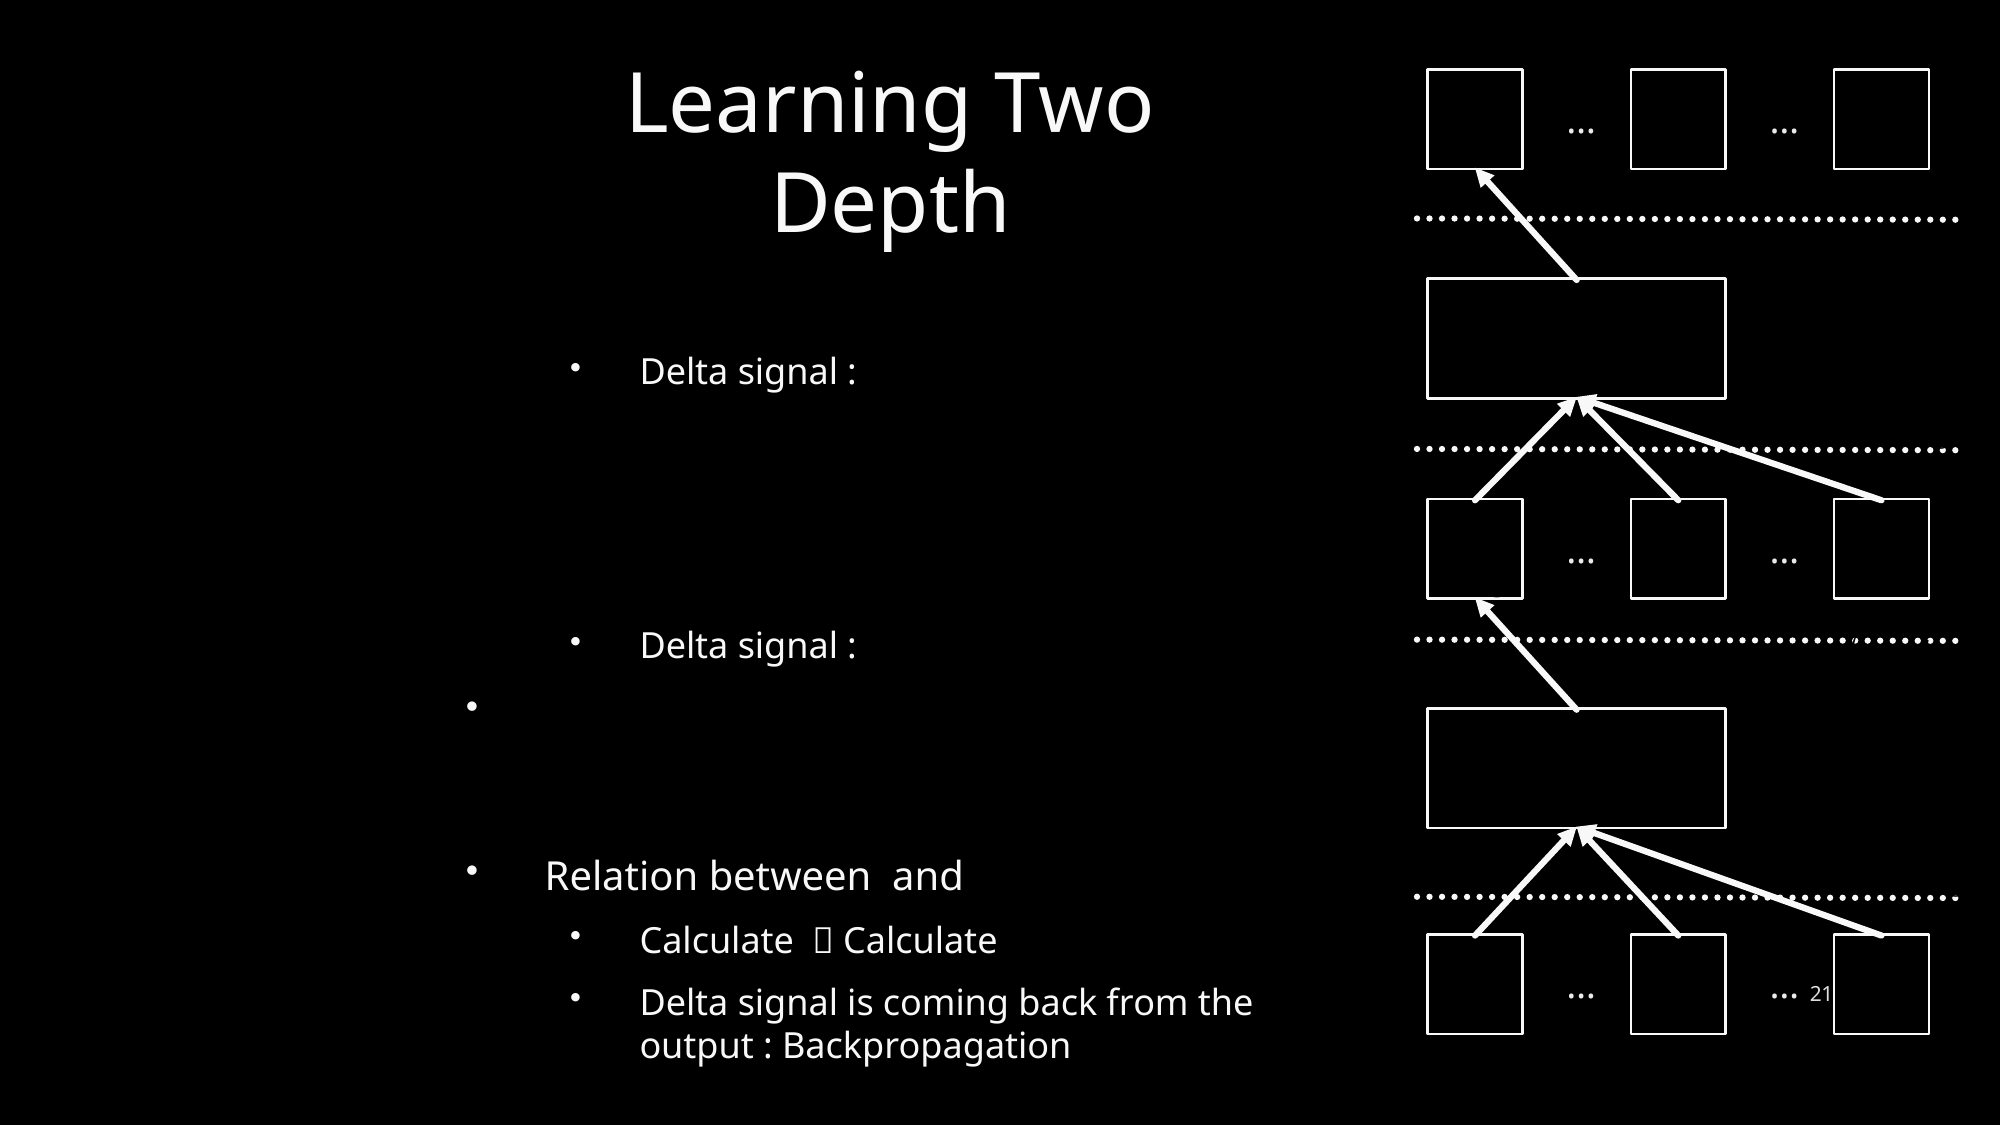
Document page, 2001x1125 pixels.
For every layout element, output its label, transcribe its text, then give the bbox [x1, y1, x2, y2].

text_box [1416, 70, 1985, 1034]
title Learning Two Depth [479, 56, 1302, 243]
